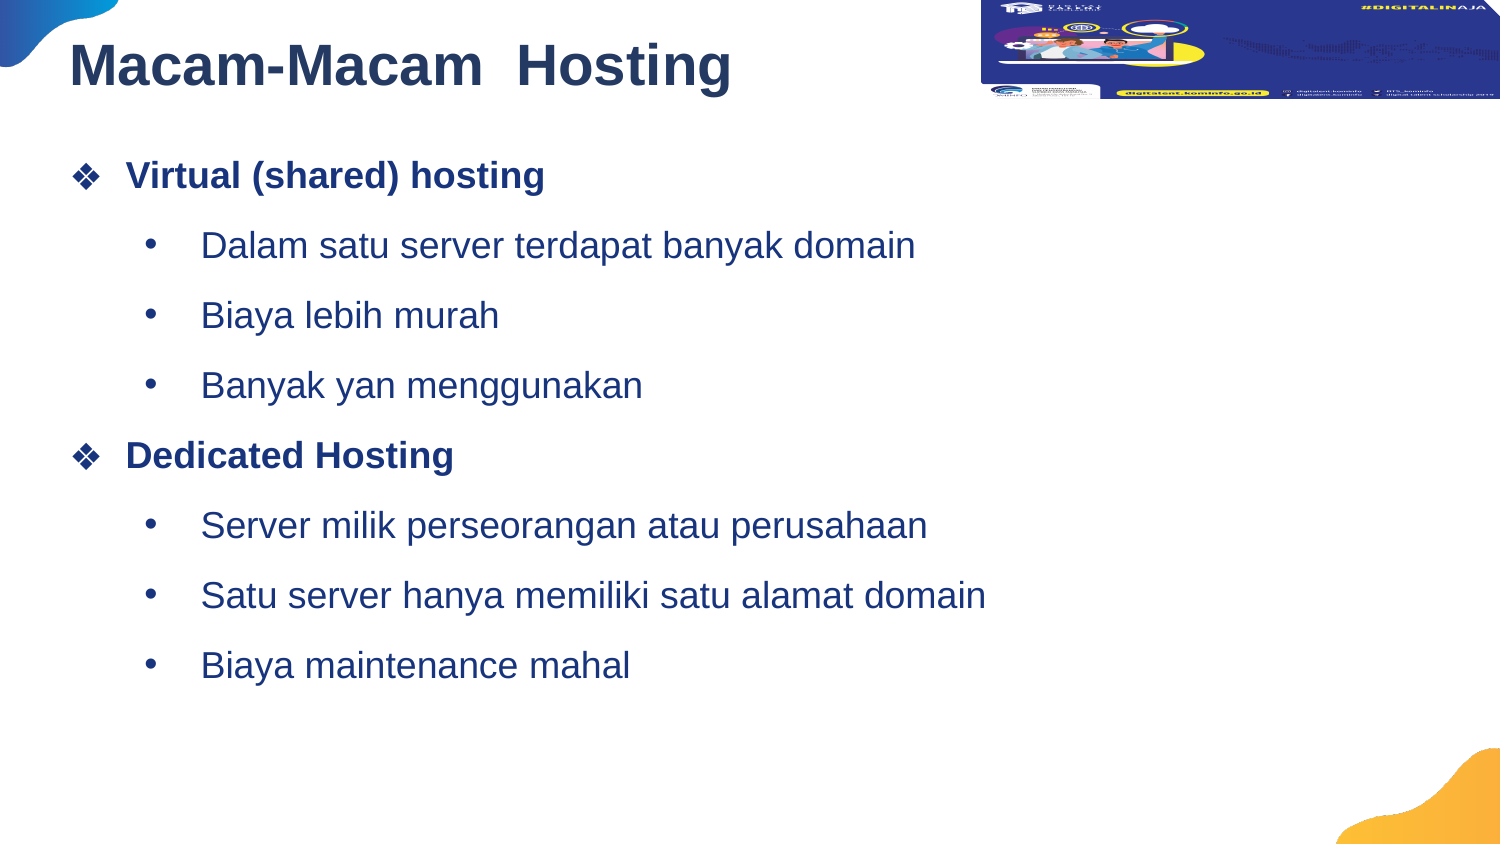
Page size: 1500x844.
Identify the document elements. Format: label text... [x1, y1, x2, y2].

picture [1334, 740, 1500, 844]
picture [980, 0, 1500, 100]
picture [0, 0, 120, 73]
text_box Virtual (shared) hosting Dalam satu server terdapat banyak domain Biaya lebih murah Banyak yan menggunakan Dedicated Hosting Server milik perseorangan atau perusahaan Satu server hanya memiliki satu alamat domain Biaya maintenance mahal [54, 143, 1443, 694]
text_box Macam-Macam Hosting [54, 19, 977, 105]
